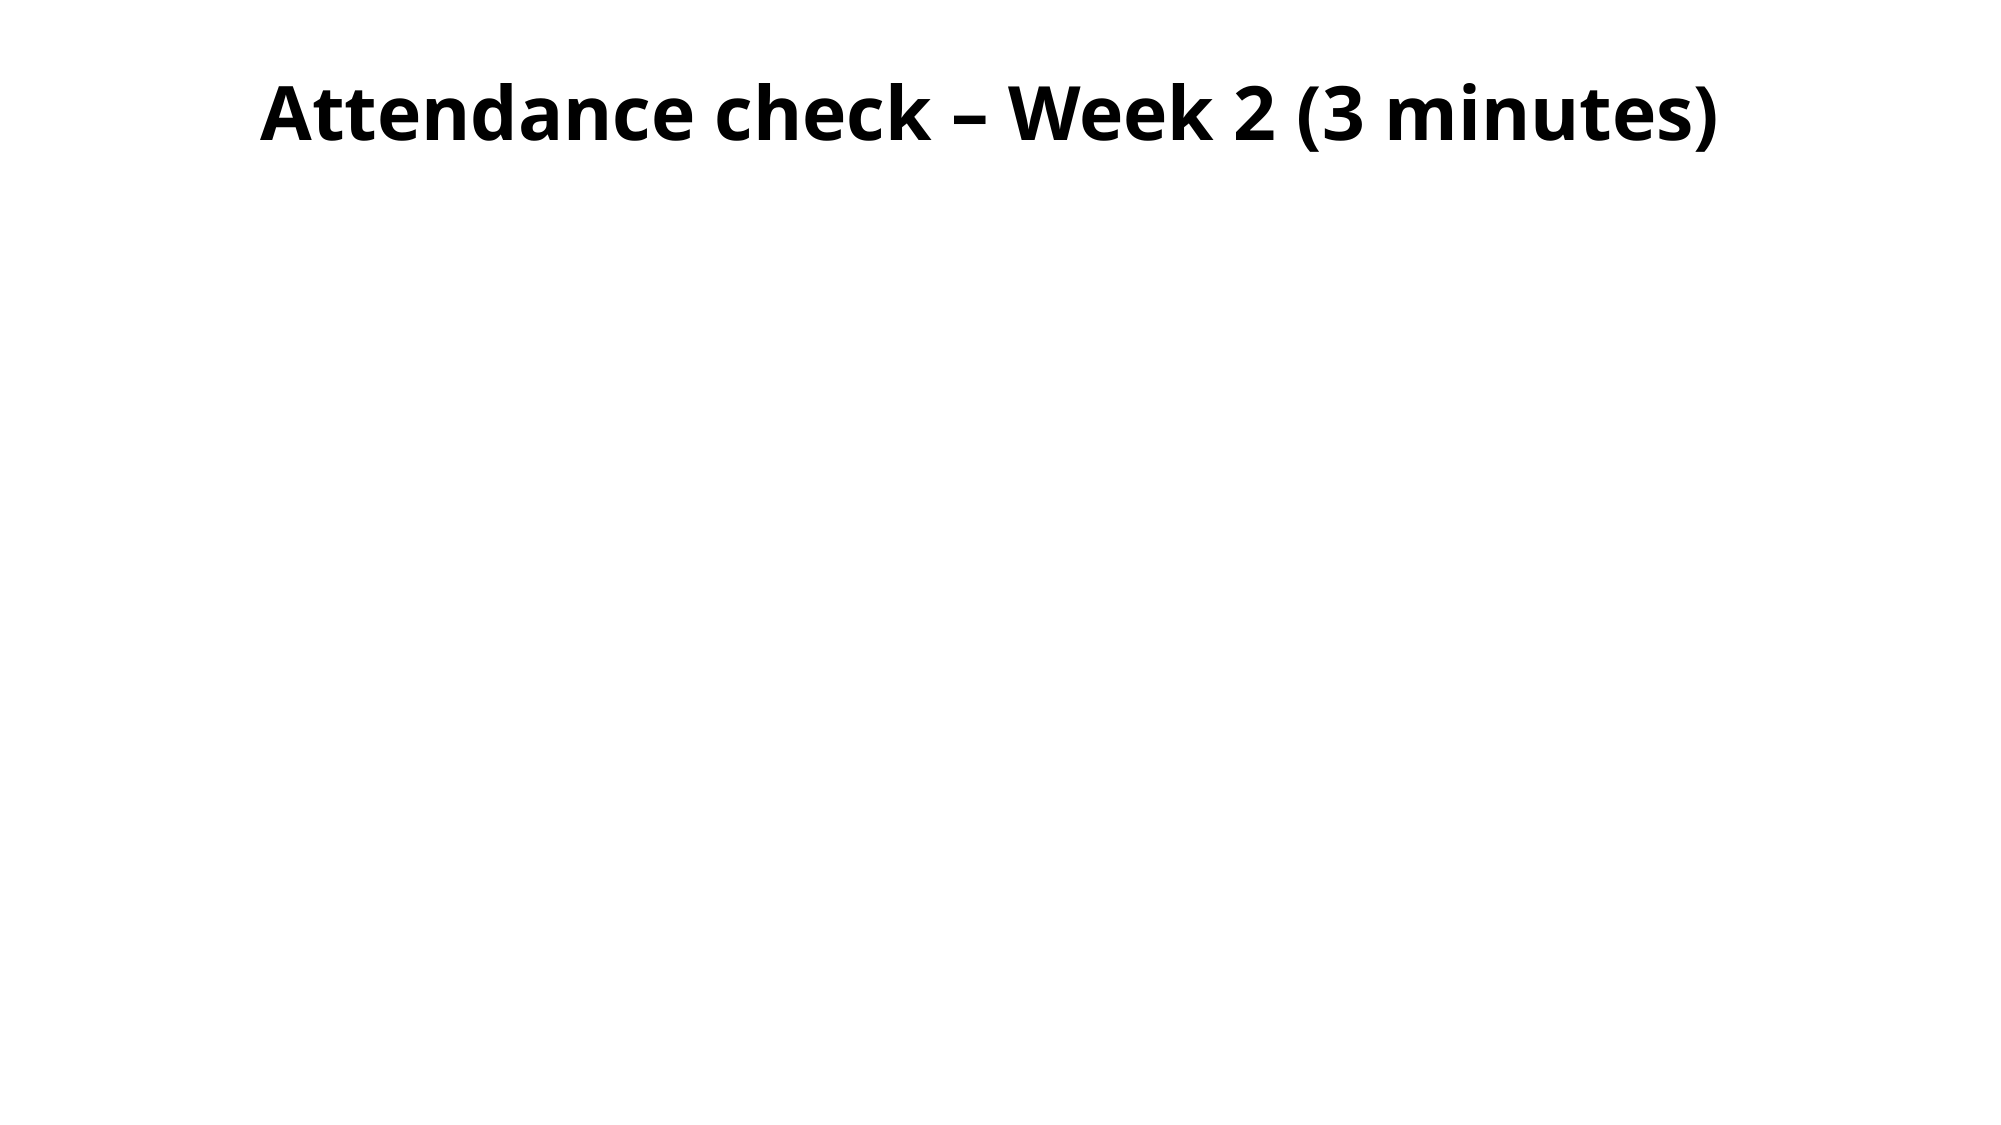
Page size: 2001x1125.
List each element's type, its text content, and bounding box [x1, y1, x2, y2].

title Attendance check – Week 2 (3 minutes) [137, 7, 1863, 225]
